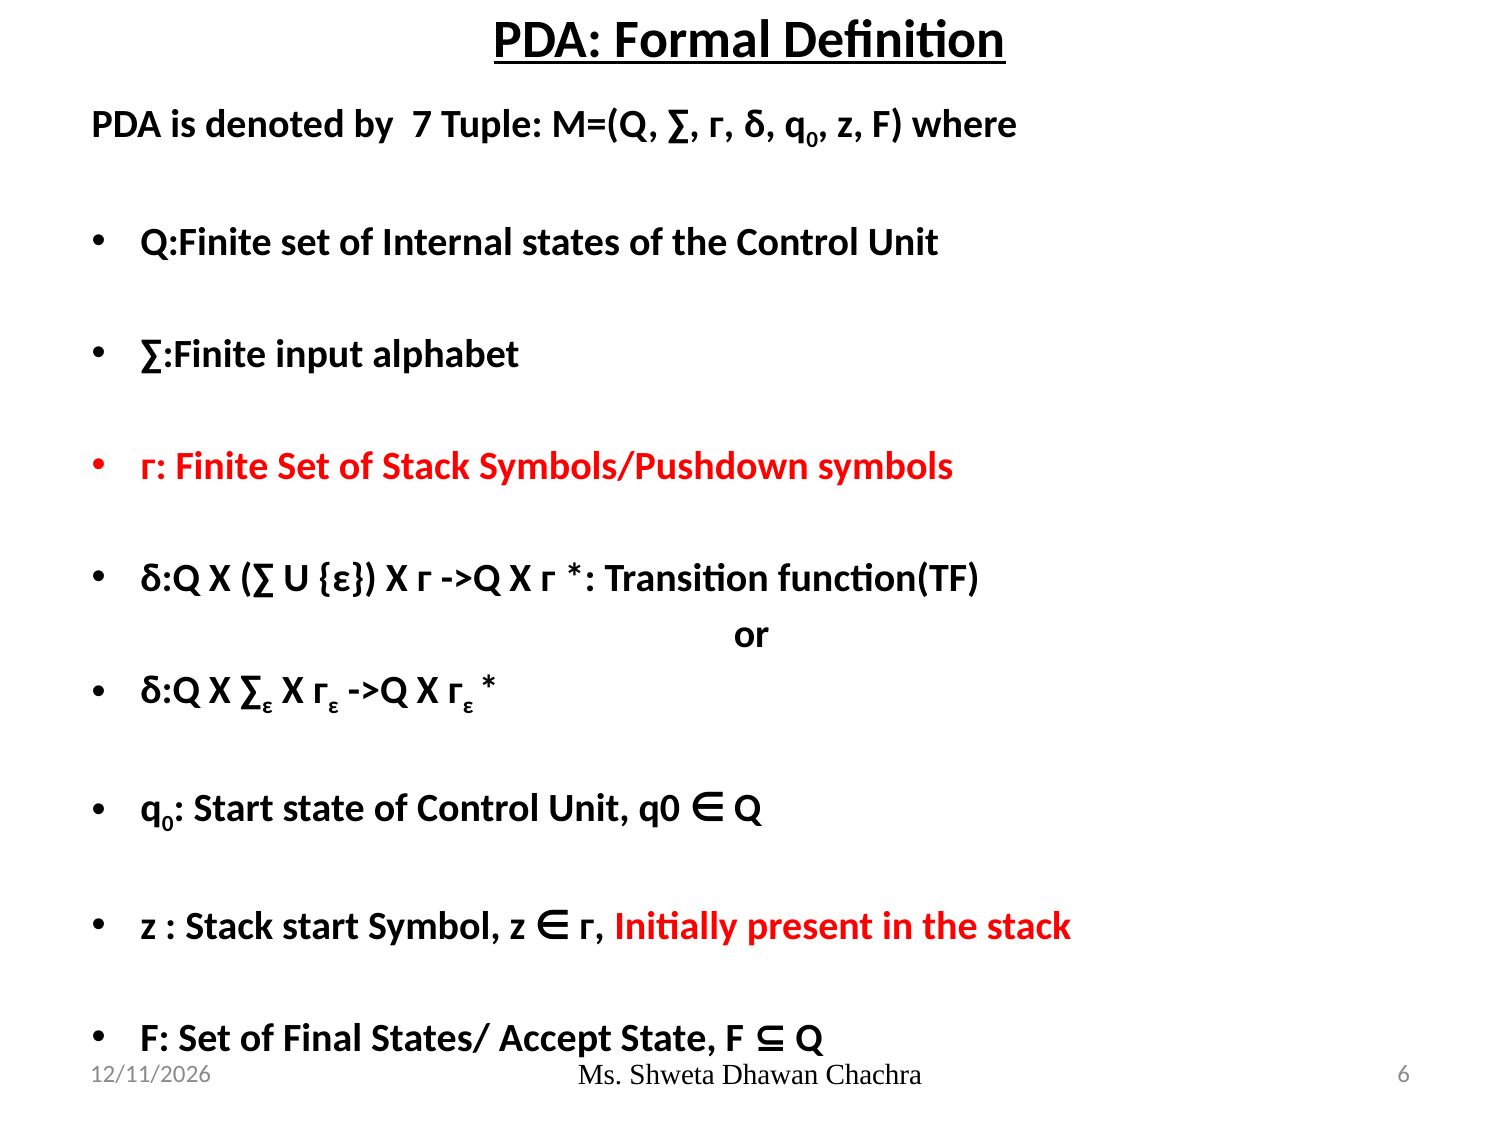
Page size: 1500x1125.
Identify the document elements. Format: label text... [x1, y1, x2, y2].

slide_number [75, 1042, 425, 1103]
list PDA is denoted by 7 Tuple: M=(Q, ∑, ᴦ, δ, q0, z, F) where Q:Finite set of Internal states of the Control Unit ∑:Finite input alphabet ᴦ: Finite Set of Stack Symbols/Pushdown symbols δ:Q X (∑ U {ε}) X ᴦ ->Q X ᴦ *: Transition function(TF) or δ:Q X ∑ε X ᴦε ->Q X ᴦε * q0: Start state of Control Unit, q0 ∈ Q z : Stack start Symbol, z ∈ ᴦ, Initially present in the stack F: Set of Final States/ Accept State, F ⊆ Q [76, 90, 1427, 1071]
slide_number 6 [1074, 1042, 1425, 1103]
title PDA: Formal Definition [75, 0, 1425, 76]
footer Ms. Shweta Dhawan Chachra [512, 1042, 988, 1103]
